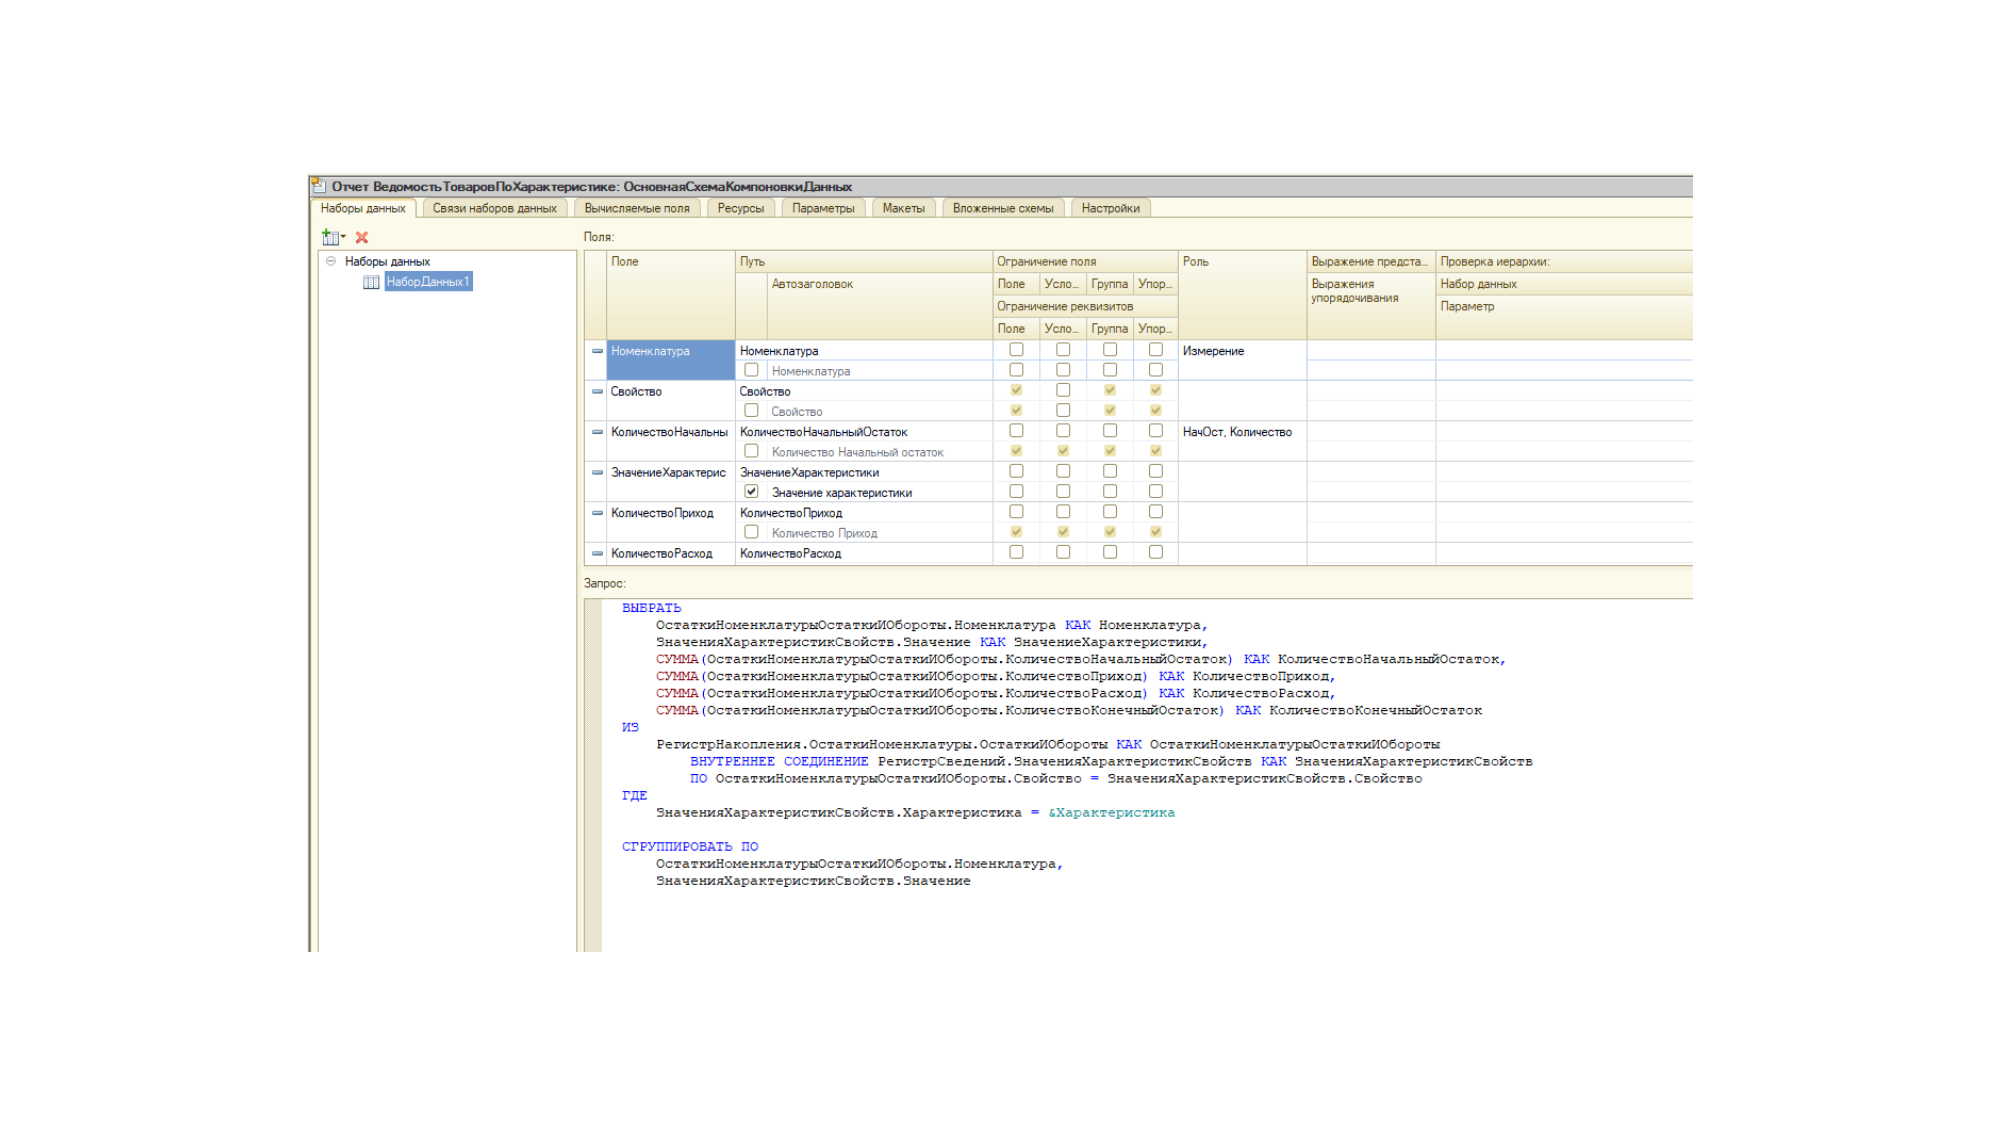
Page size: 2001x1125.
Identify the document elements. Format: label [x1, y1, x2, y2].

picture [307, 173, 1693, 952]
